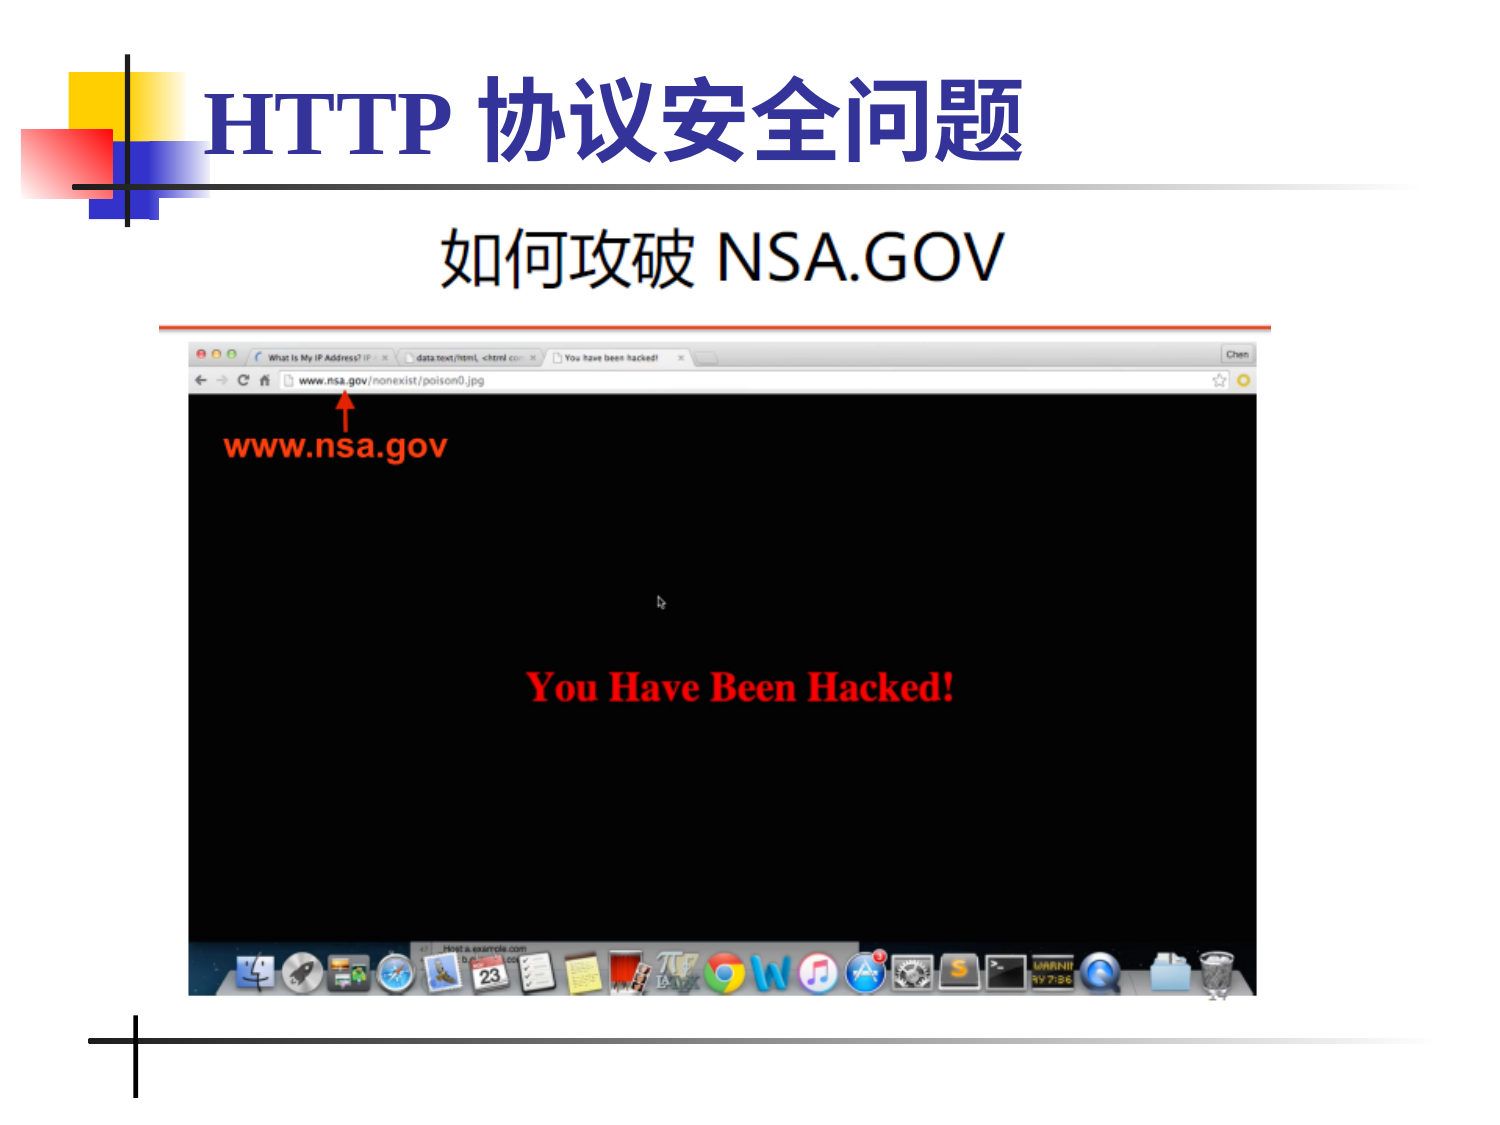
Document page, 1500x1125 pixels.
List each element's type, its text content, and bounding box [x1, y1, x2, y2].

title HTTP协议安全问题 [188, 23, 1468, 181]
picture [159, 198, 1271, 1008]
